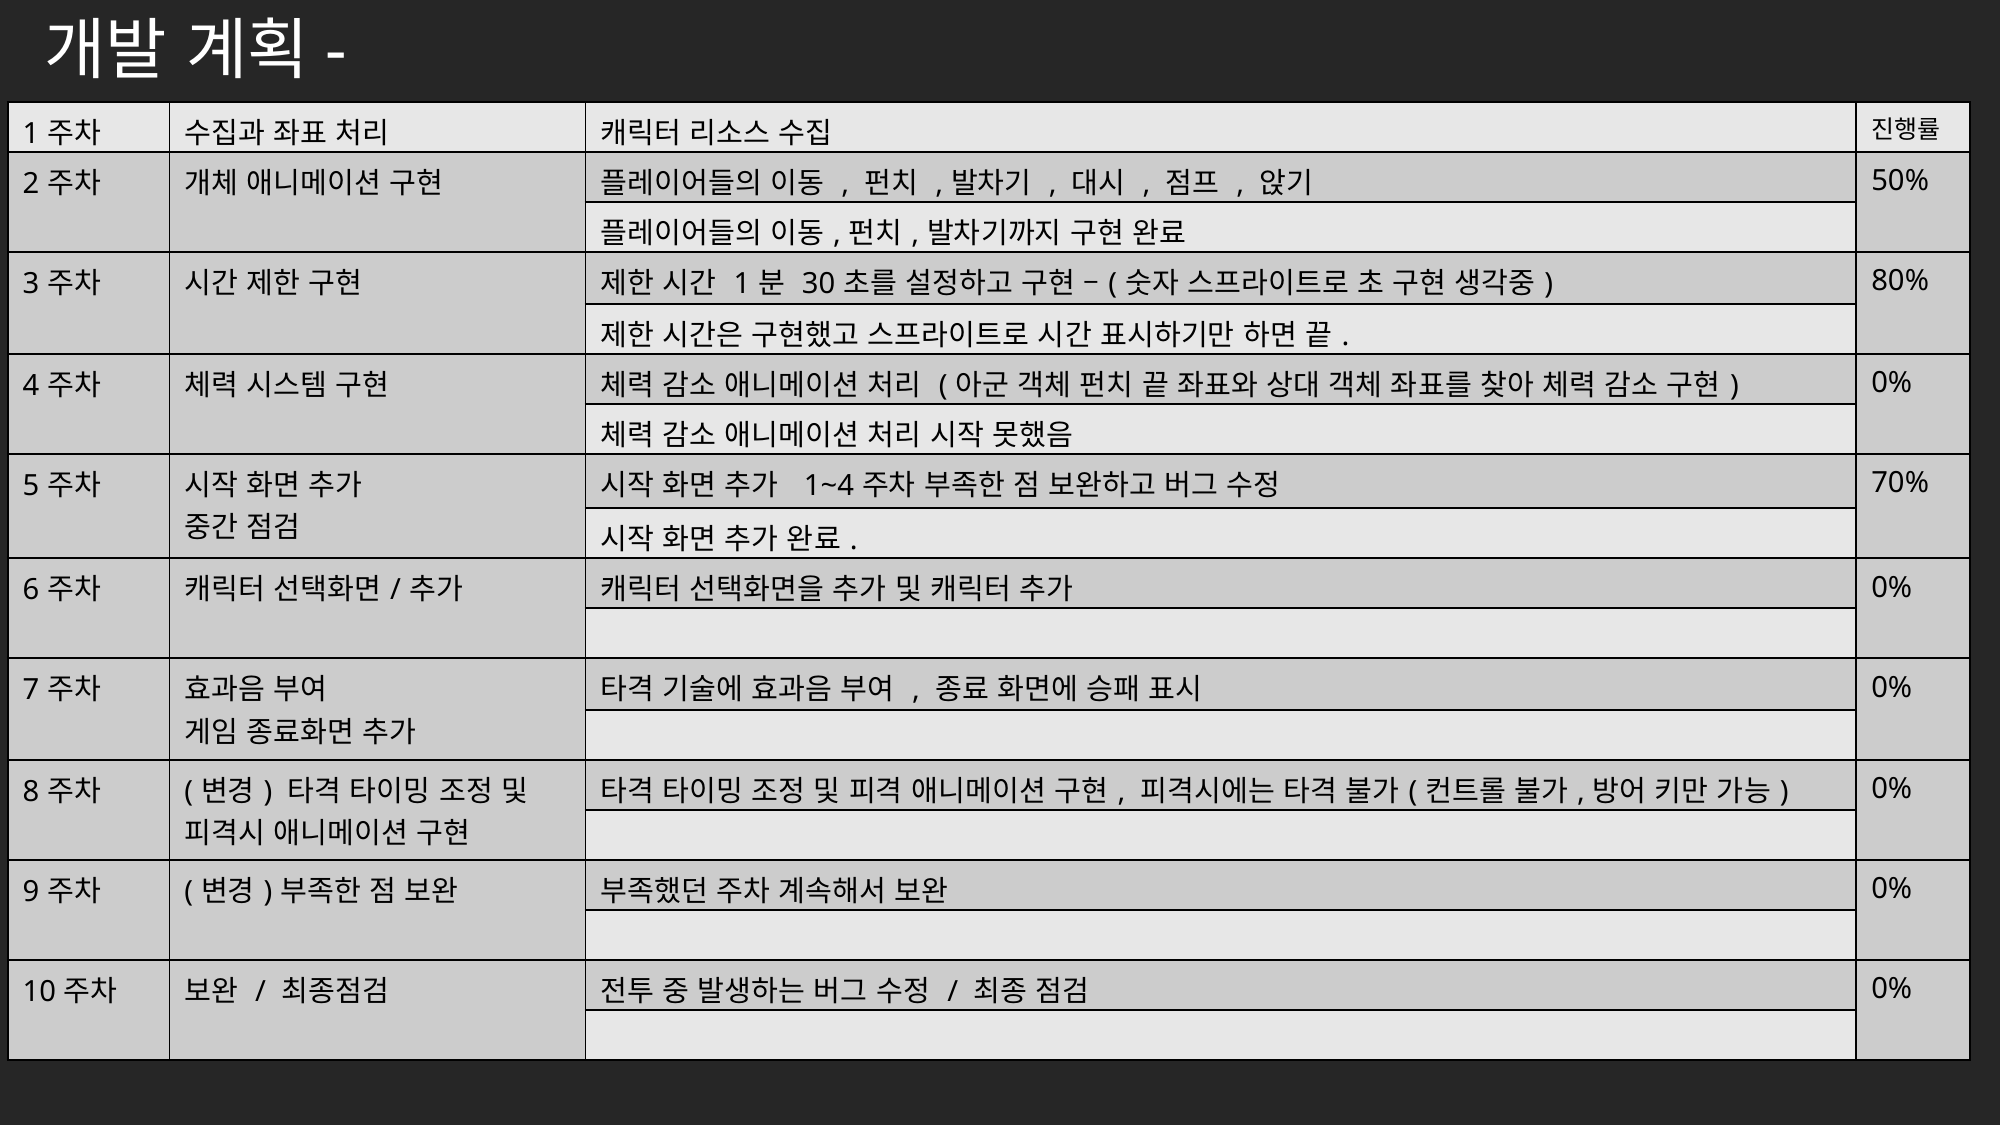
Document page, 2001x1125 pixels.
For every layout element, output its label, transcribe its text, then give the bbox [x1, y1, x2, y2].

table_cell 0% [1857, 355, 1969, 453]
table_cell 시작 화면 추가 1~4주차 부족한 점 보완하고 버그 수정 [586, 455, 1855, 507]
table_cell 6주차 [9, 559, 169, 657]
table_cell 체력 감소 애니메이션 처리 (아군 객체 펀치 끝 좌표와 상대 객체 좌표를 찾아 체력 감소 구현) [586, 355, 1855, 403]
table_cell 전투 중 발생하는 버그 수정 / 최종 점검 [586, 961, 1855, 1009]
table_cell 체력 시스템 구현 [170, 355, 585, 453]
table_cell 타격 기술에 효과음 부여 , 종료 화면에 승패 표시 [586, 659, 1855, 709]
table_cell [586, 609, 1855, 657]
table_cell 3주차 [9, 253, 169, 353]
table_cell 캐릭터 선택화면/추가 [170, 559, 585, 657]
table_cell 플레이어들의 이동 , 펀치 ,발차기 , 대시 , 점프 , 앉기 [586, 153, 1855, 201]
table_cell 50% [1857, 153, 1969, 251]
table_header 캐릭터 리소스 수집 [586, 103, 1855, 151]
table_cell (변경)부족한 점 보완 [170, 861, 585, 959]
table_cell 부족했던 주차 계속해서 보완 [586, 861, 1855, 909]
table_cell [586, 711, 1855, 759]
text_box 개발 계획-50% [29, 0, 453, 101]
table_cell 7주차 [9, 659, 169, 759]
table_cell 2주차 [9, 153, 169, 251]
table_cell 효과음 부여 게임 종료화면 추가 [170, 659, 585, 759]
table_cell 개체 애니메이션 구현 [170, 153, 585, 251]
table_cell 0% [1857, 559, 1969, 657]
table_cell [586, 1011, 1855, 1059]
table_header 수집과 좌표 처리 [170, 103, 585, 151]
table_cell 시간 제한 구현 [170, 253, 585, 353]
table_cell 80% [1857, 253, 1969, 353]
table_cell 70% [1857, 455, 1969, 557]
table_cell (변경) 타격 타이밍 조정 및 피격시 애니메이션 구현 [170, 761, 585, 859]
table_cell 제한 시간 1분 30초를 설정하고 구현 –(숫자 스프라이트로 초 구현 생각중) [586, 253, 1855, 303]
table_cell 4주차 [9, 355, 169, 453]
table_cell 8주차 [9, 761, 169, 859]
table_cell 캐릭터 선택화면을 추가 및 캐릭터 추가 [586, 559, 1855, 607]
table_cell 타격 타이밍 조정 및 피격 애니메이션 구현, 피격시에는 타격 불가(컨트롤 불가,방어 키만 가능) [586, 761, 1855, 809]
table_cell 0% [1857, 961, 1969, 1059]
table_cell 0% [1857, 659, 1969, 759]
table_cell 0% [1857, 761, 1969, 859]
table_cell [586, 811, 1855, 859]
table_cell 제한 시간은 구현했고 스프라이트로 시간 표시하기만 하면 끝. [586, 305, 1855, 353]
table_header 1주차 [9, 103, 169, 151]
table_cell 체력 감소 애니메이션 처리 시작 못했음 [586, 405, 1855, 453]
table_cell 보완 / 최종점검 [170, 961, 585, 1059]
table_cell 플레이어들의 이동,펀치,발차기까지 구현 완료 [586, 203, 1855, 251]
table_cell 0% [1857, 861, 1969, 959]
table_cell [586, 911, 1855, 959]
table_cell 5주차 [9, 455, 169, 557]
table_cell 시작 화면 추가 중간 점검 [170, 455, 585, 557]
table_cell 9주차 [9, 861, 169, 959]
table_header 진행률 [1857, 103, 1969, 151]
table_cell 10주차 [9, 961, 169, 1059]
table_cell 시작 화면 추가 완료. [586, 509, 1855, 557]
